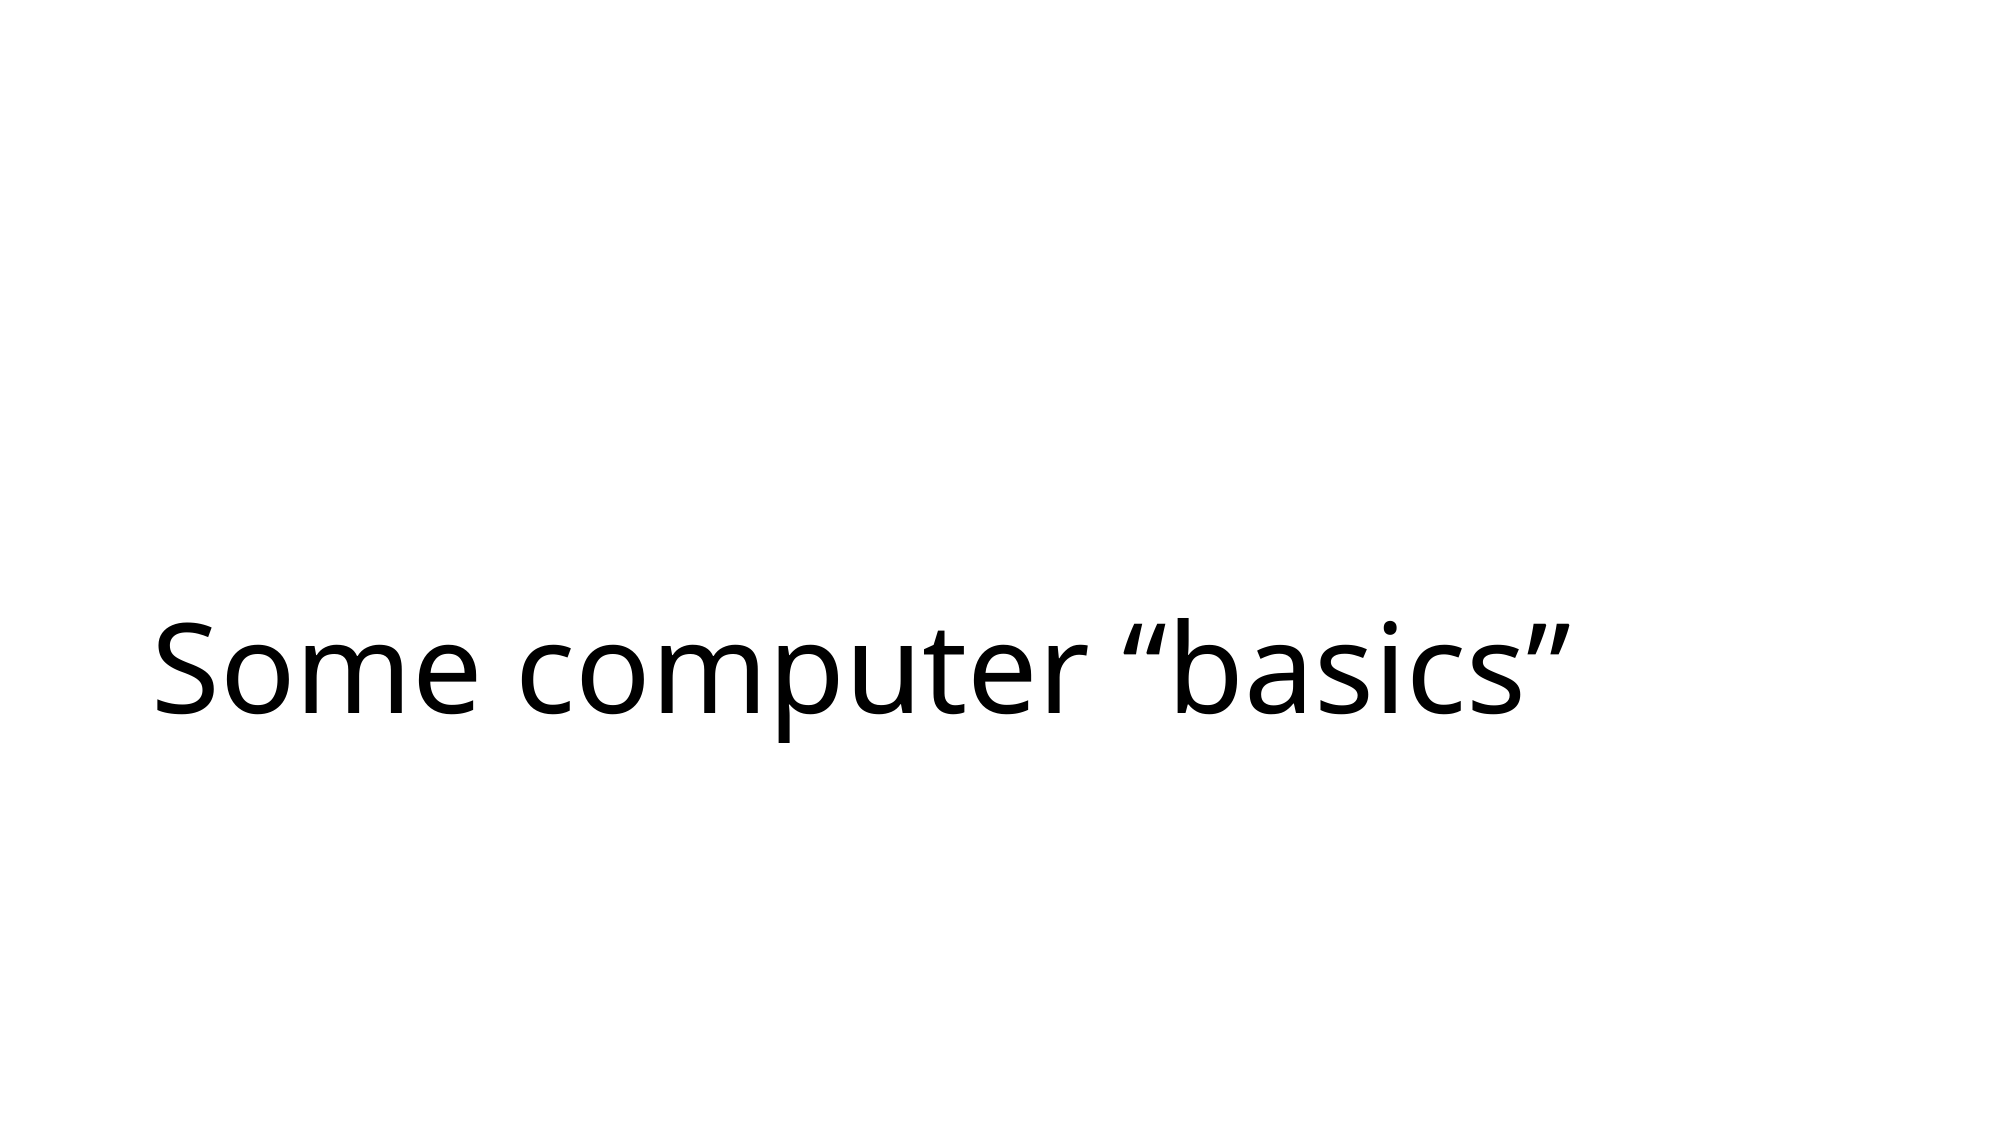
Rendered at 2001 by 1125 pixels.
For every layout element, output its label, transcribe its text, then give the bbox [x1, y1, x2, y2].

title Some computer “basics” [136, 280, 1862, 749]
